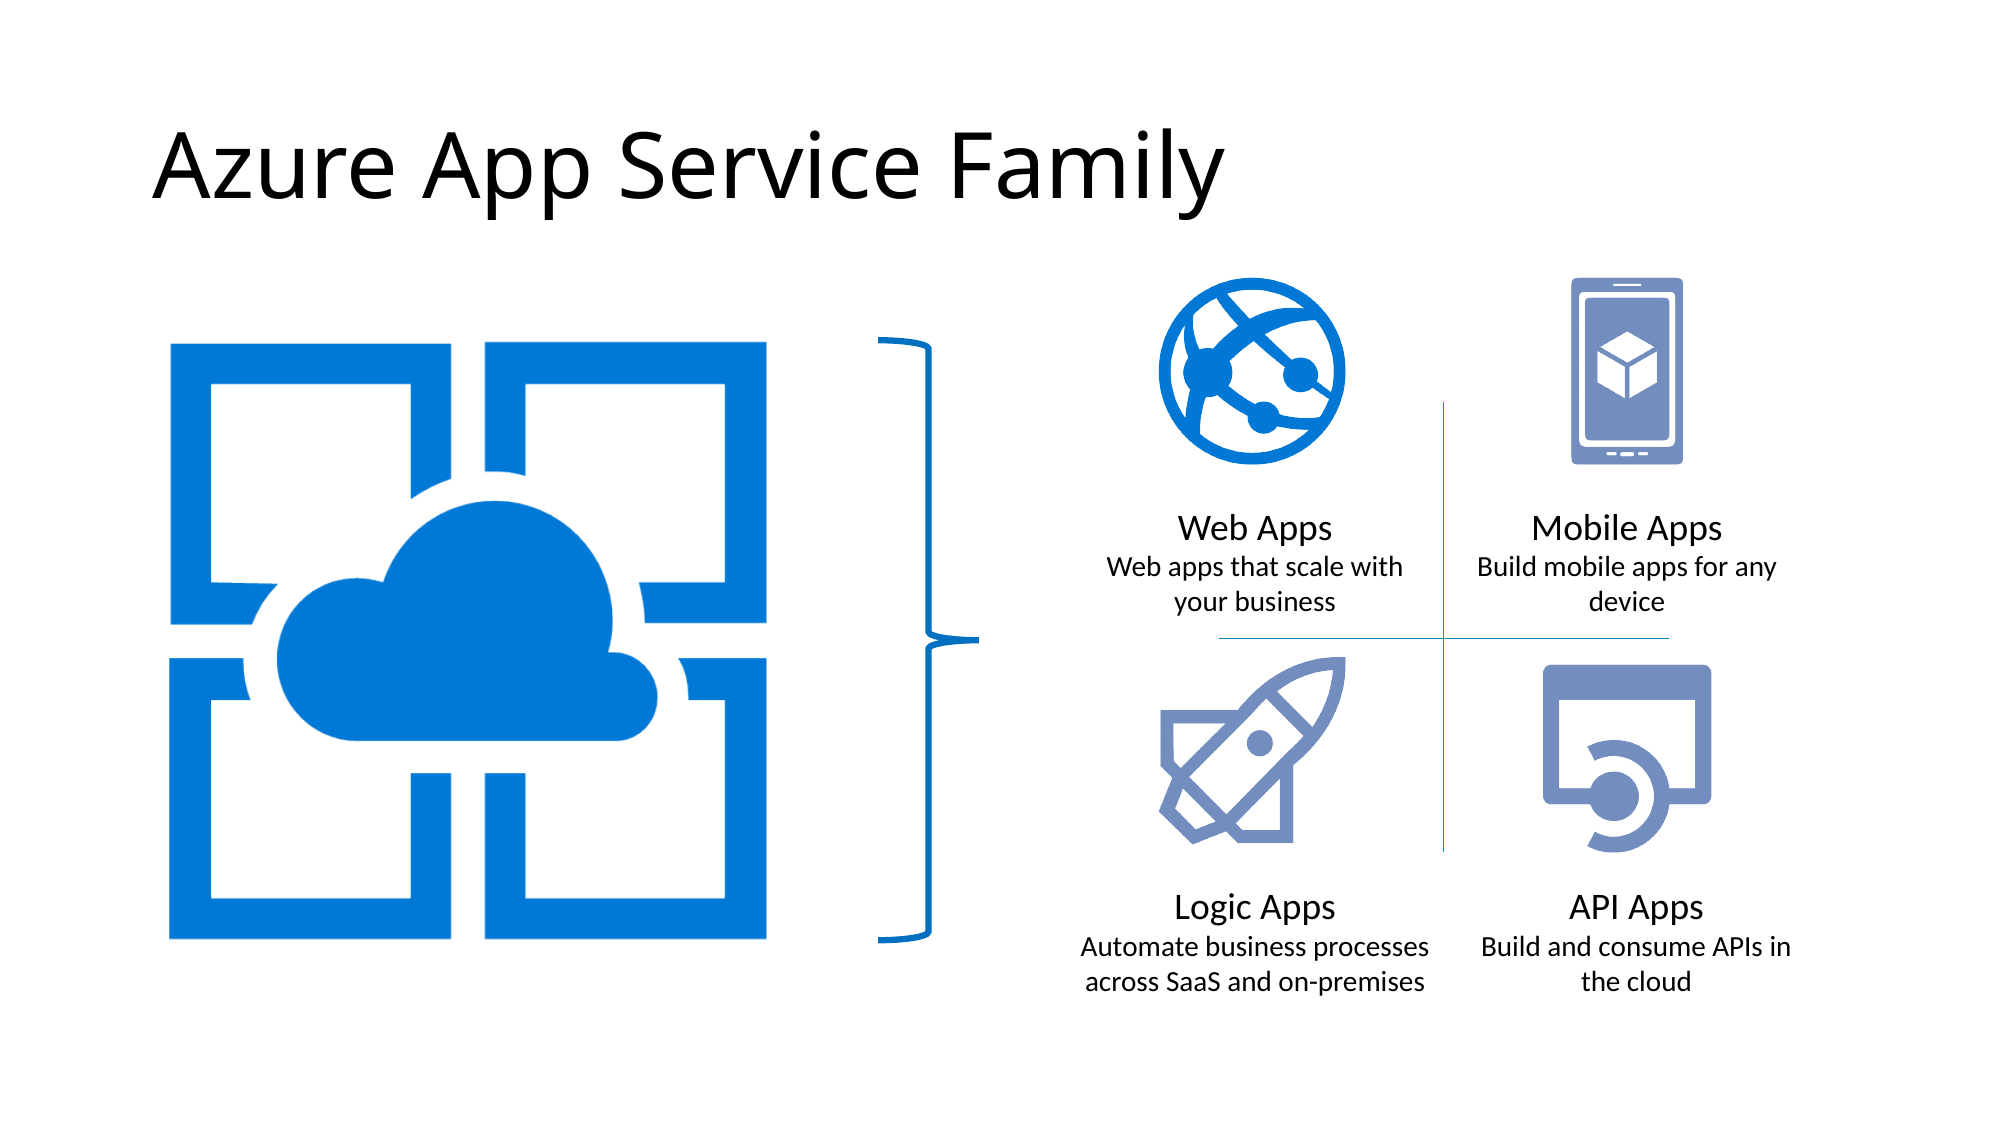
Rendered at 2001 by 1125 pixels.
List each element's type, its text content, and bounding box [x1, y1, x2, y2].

text_box Logic Apps Automate business processes across SaaS and on-premises [1064, 874, 1445, 1005]
picture [1158, 277, 1346, 465]
picture [1533, 277, 1721, 465]
text_box API Apps Build and consume APIs in the cloud [1445, 874, 1828, 1005]
title Azure App Service Family [137, 59, 1863, 278]
text_box [878, 339, 979, 941]
picture [167, 340, 768, 941]
text_box Web Apps Web apps that scale with your business [1064, 495, 1443, 625]
text_box Mobile Apps Build mobile apps for any device [1444, 495, 1811, 625]
picture [1533, 664, 1721, 853]
picture [1158, 656, 1346, 845]
